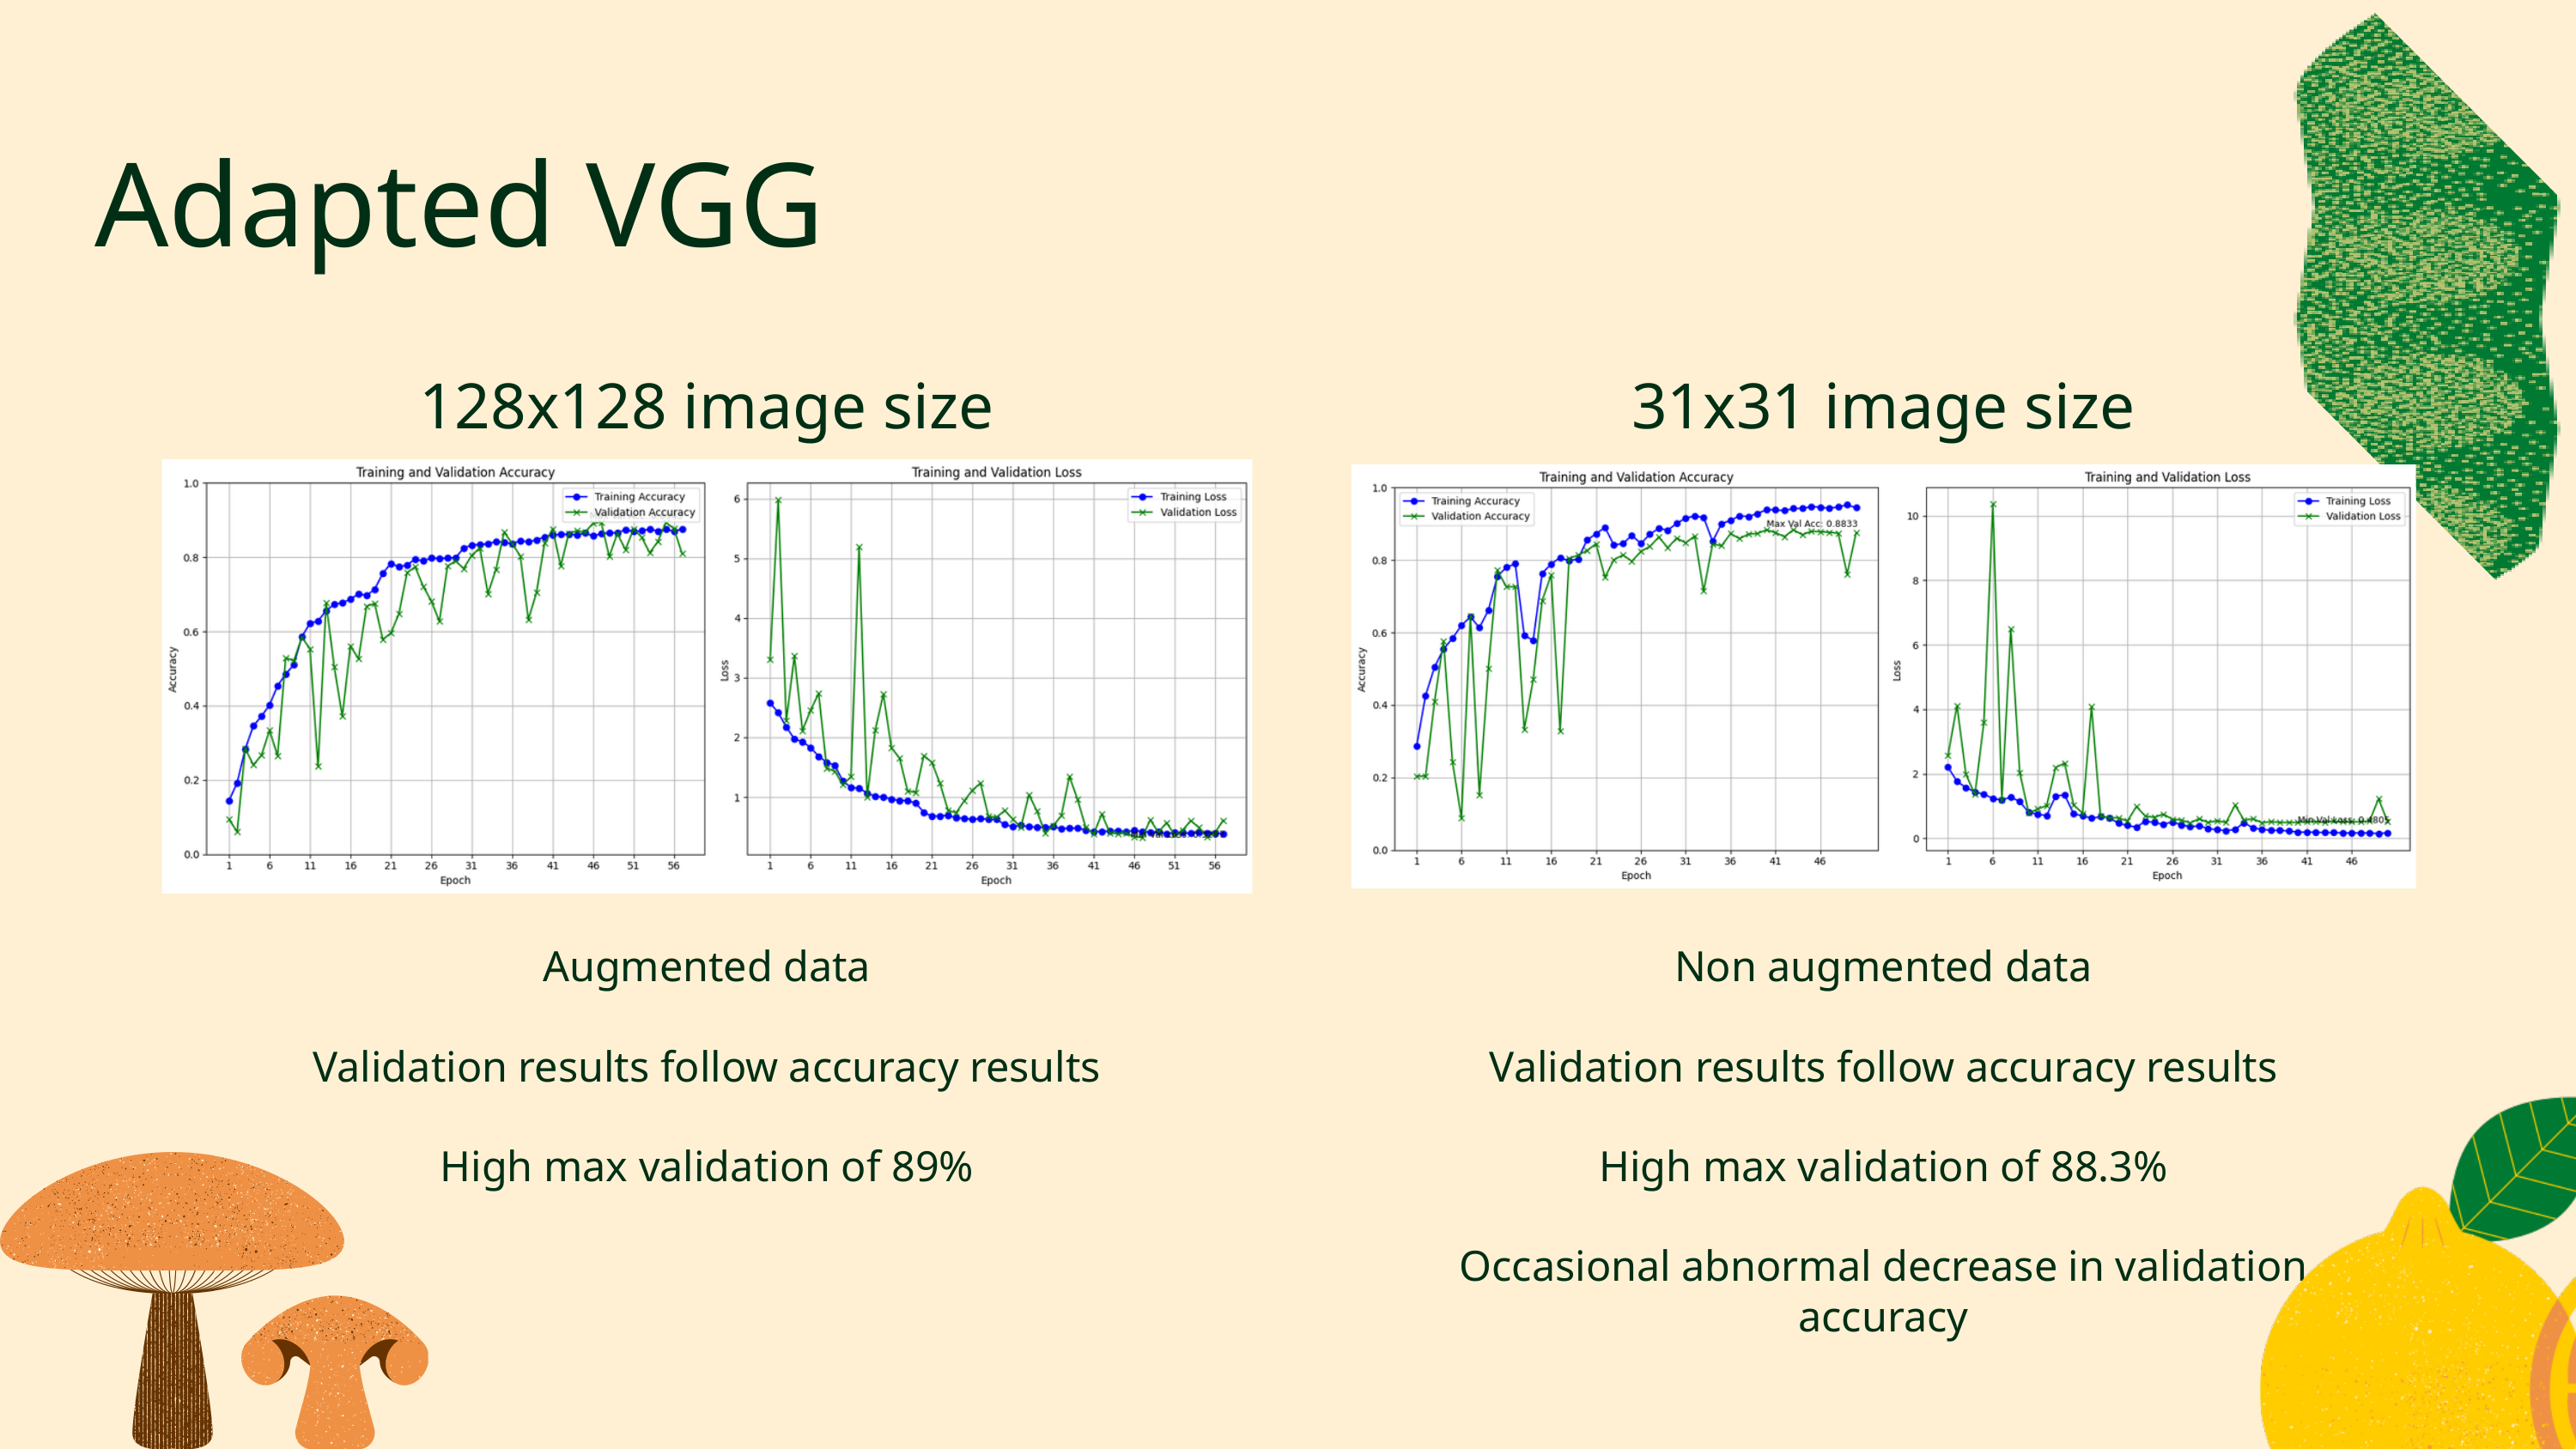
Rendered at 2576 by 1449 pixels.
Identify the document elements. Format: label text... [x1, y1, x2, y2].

text_box [2260, 1088, 2576, 1449]
text_box 31x31 image size [1544, 359, 2223, 441]
text_box [2069, 0, 2576, 653]
text_box Adapted VGG [94, 130, 1996, 270]
text_box [161, 459, 1253, 894]
text_box [0, 1152, 428, 1449]
text_box Augmented data Validation results follow accuracy results High max validation of 89% [311, 940, 1103, 1191]
text_box 128x128 image size [368, 359, 1047, 441]
text_box [1351, 464, 2416, 888]
text_box Non augmented data Validation results follow accuracy results High max validation of 88.3% Occasional abnormal decrease in validation accuracy [1430, 940, 2337, 1340]
